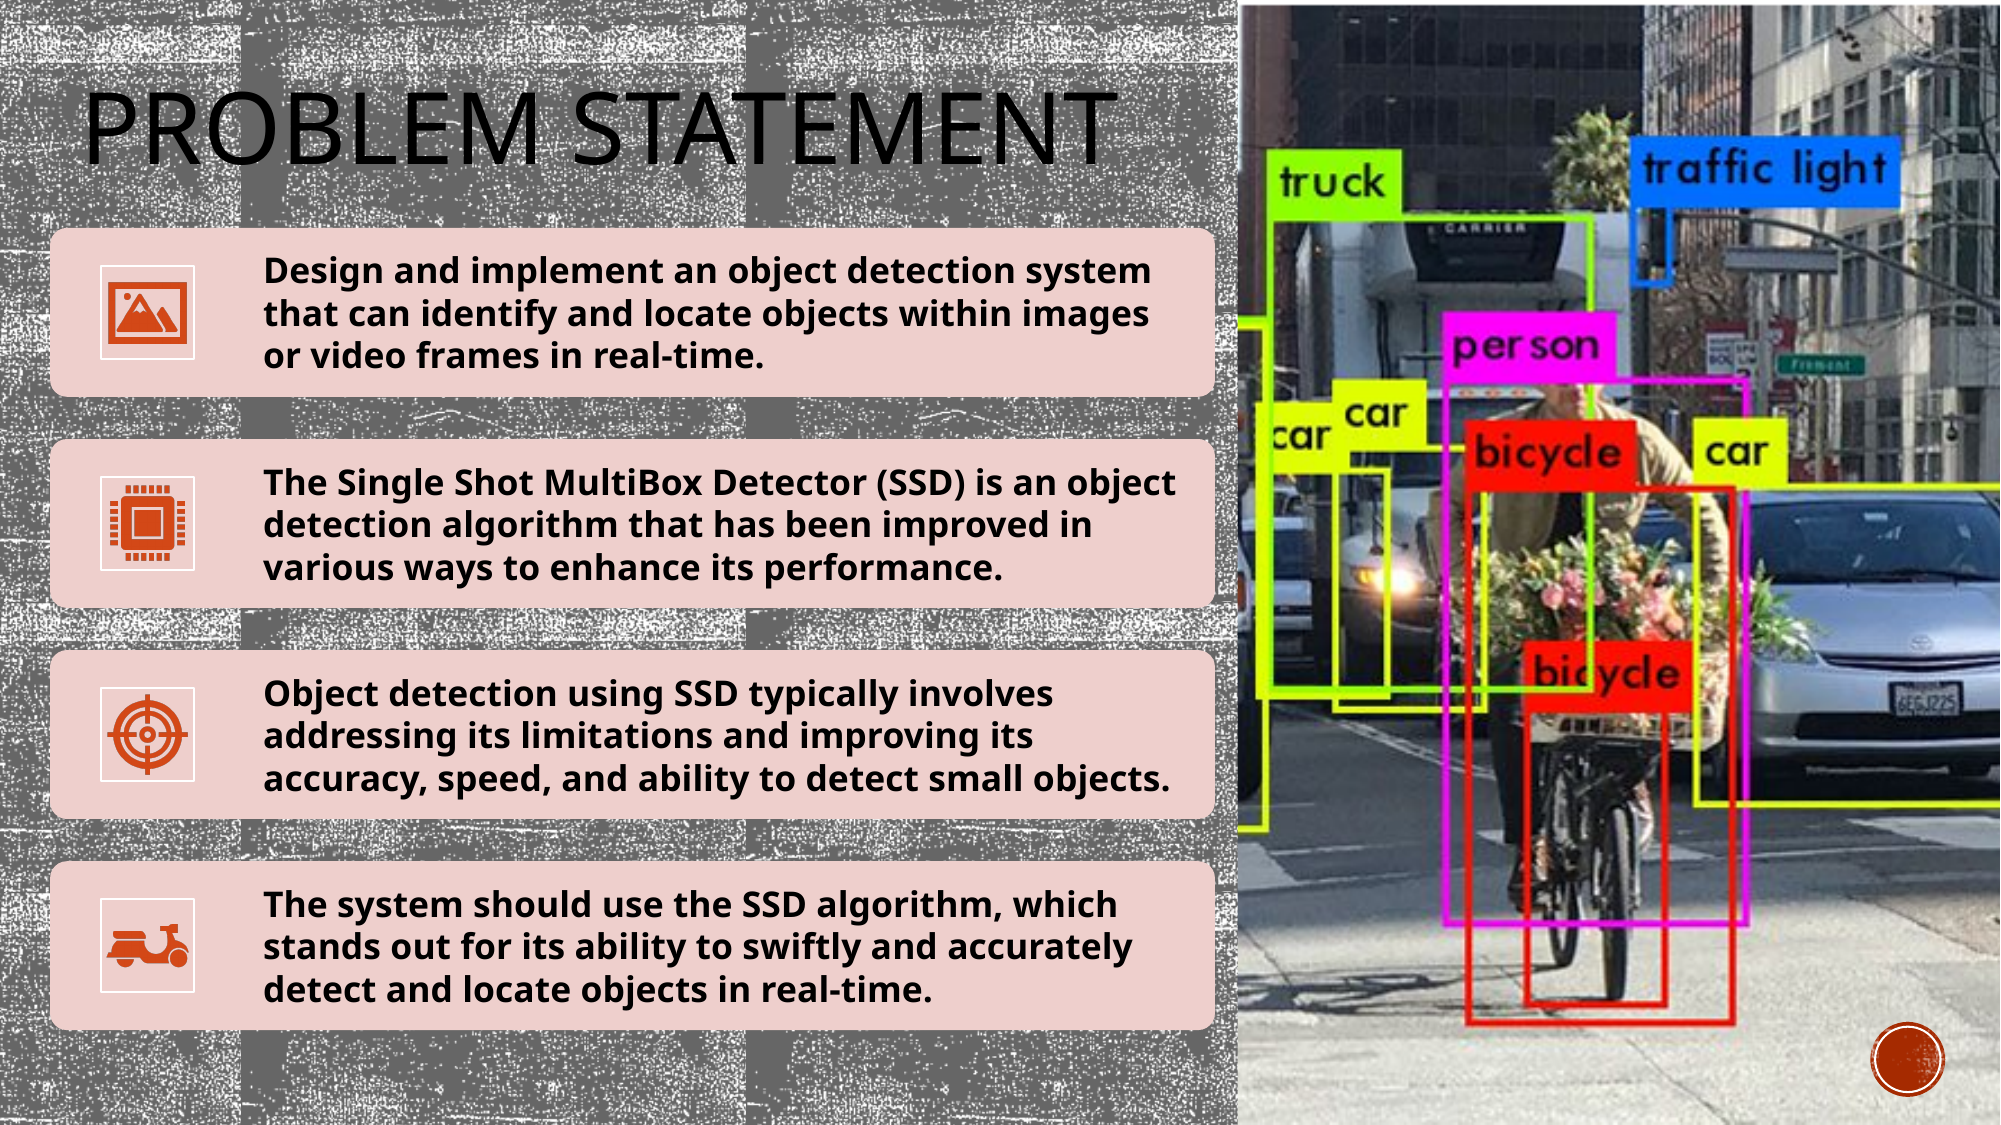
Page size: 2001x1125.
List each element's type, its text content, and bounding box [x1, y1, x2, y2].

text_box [1873, 1025, 1943, 1095]
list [51, 229, 1213, 1029]
title Problem statement [65, 0, 1172, 227]
text_box [0, 0, 1237, 1125]
picture [1237, 0, 2000, 1125]
